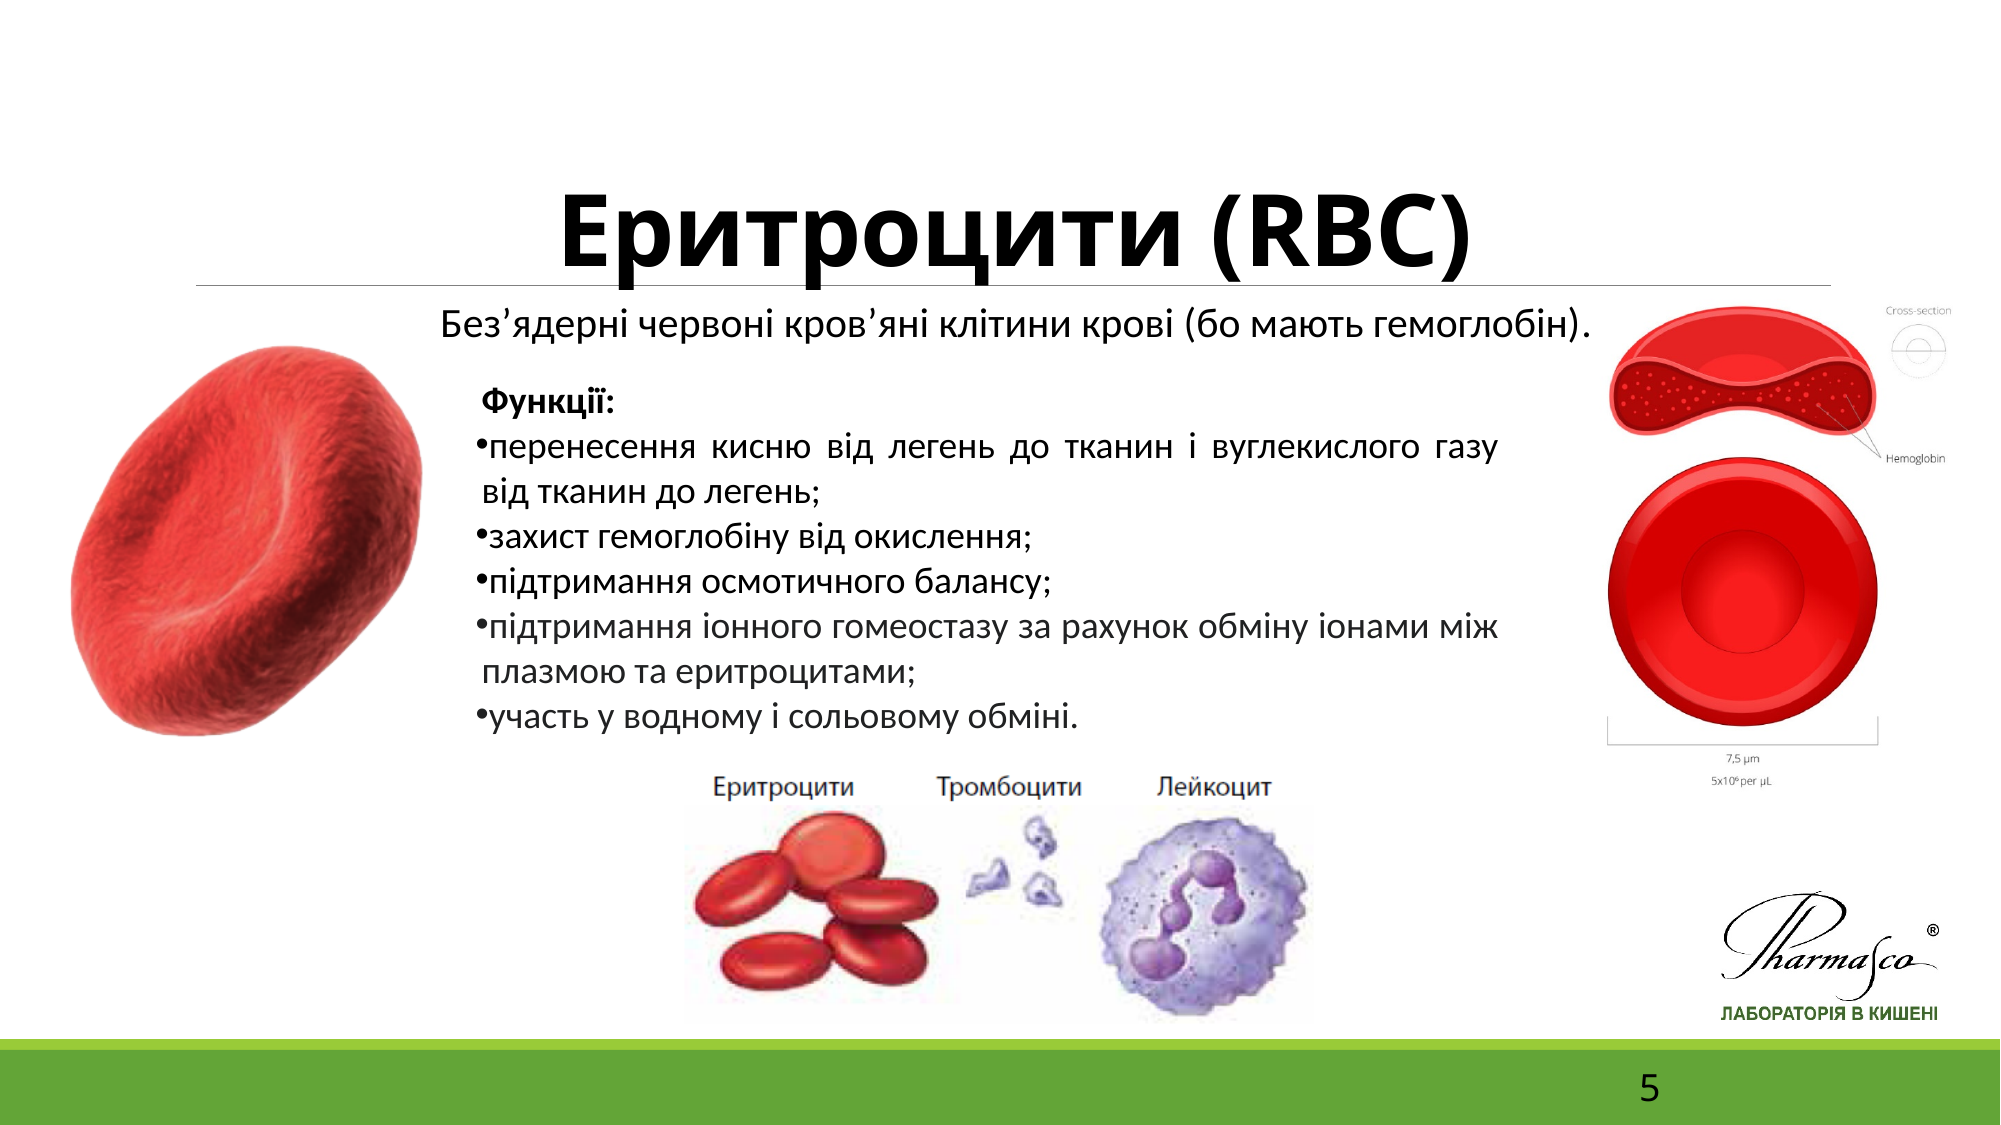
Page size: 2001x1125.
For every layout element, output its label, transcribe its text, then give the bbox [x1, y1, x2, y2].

slide_number 5 [1624, 1059, 1840, 1120]
text_box Без’ядерні червоні кров’яні клітини крові (бо мають гемоглобін). [425, 288, 1577, 354]
picture [1721, 891, 1939, 1020]
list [35, 340, 460, 743]
title Еритроцити (RBC) [189, 164, 1840, 295]
picture [1578, 288, 1965, 795]
picture [678, 759, 1322, 1025]
text_box Функції: перенесення кисню від легень до тканин і вуглекислого газу від тканин до легень; захист гемоглобіну від окислення; підтримання осмотичного балансу; підтримання іонного гомеостазу за рахунок обміну іонами між плазмою та еритроцитами; участь у водному і сольовому обміні. [460, 368, 1515, 789]
